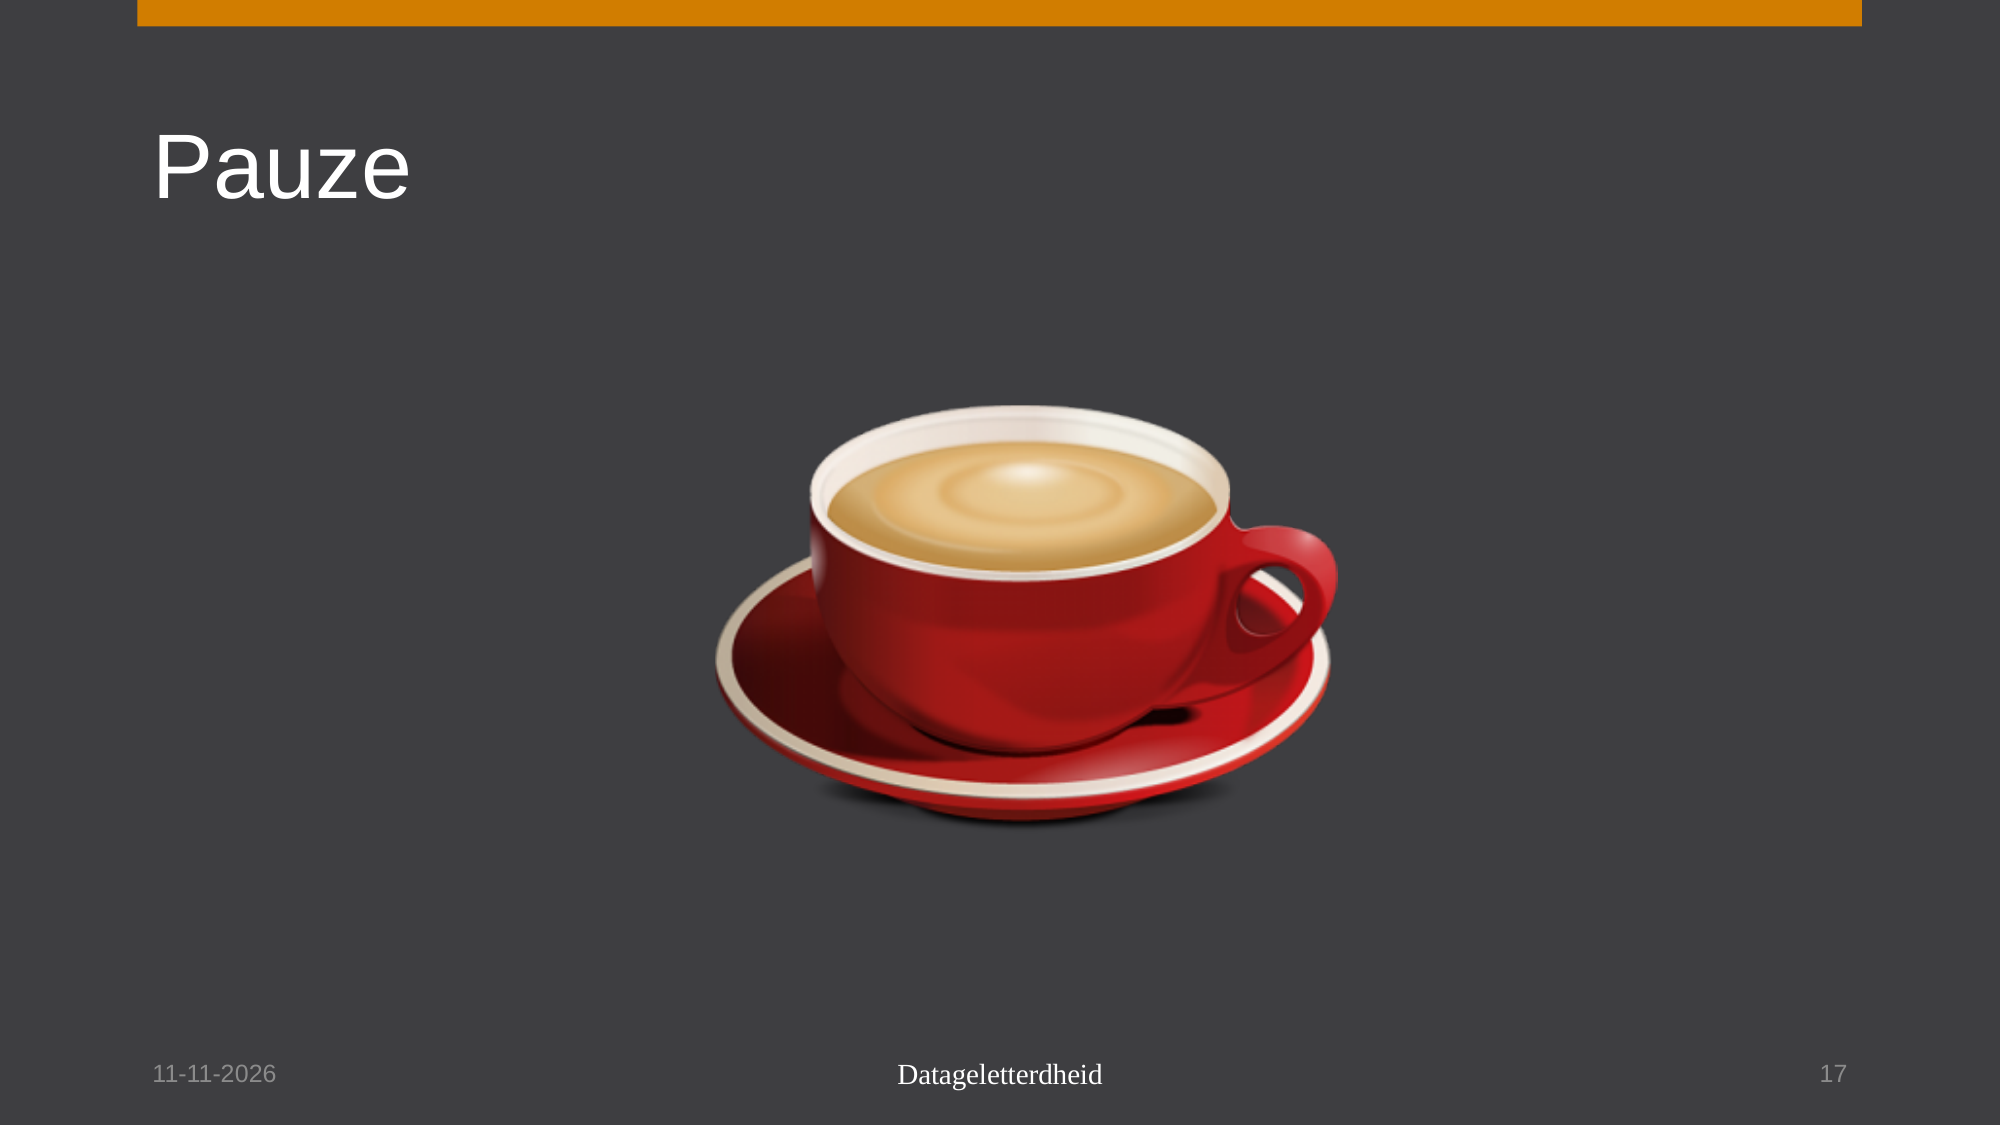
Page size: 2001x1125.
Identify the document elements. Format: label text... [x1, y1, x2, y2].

picture [715, 308, 1338, 931]
slide_number 17 [1412, 1042, 1863, 1103]
title Pauze [137, 59, 1863, 278]
footer Datageletterdheid [662, 1042, 1338, 1103]
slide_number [137, 1042, 588, 1103]
